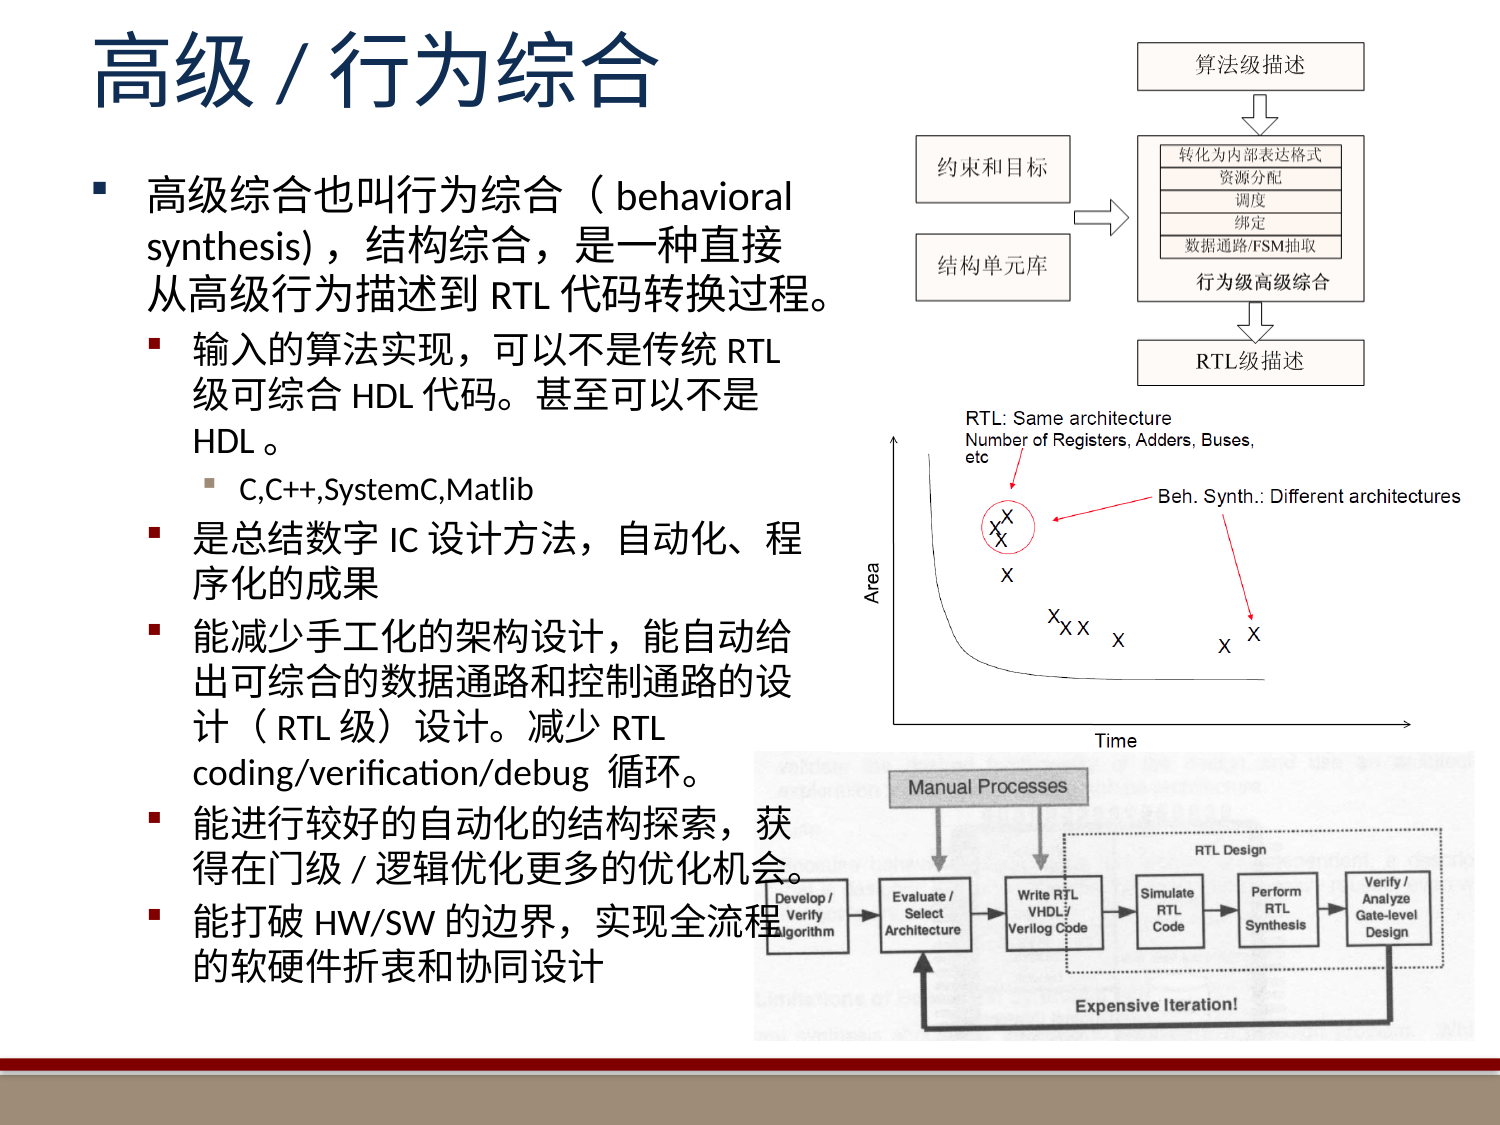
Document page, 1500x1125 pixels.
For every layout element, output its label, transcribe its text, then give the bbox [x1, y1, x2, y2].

list 高级综合也叫行为综合（behavioral synthesis)，结构综合，是一种直接从高级行为描述到RTL代码转换过程。 输入的算法实现，可以不是传统RTL级可综合HDL代码。甚至可以不是HDL。 C,C++,SystemC,Matlib 是总结数字IC设计方法，自动化、程序化的成果 能减少手工化的架构设计，能自动给出可综合的数据通路和控制通路的设计（RTL级）设计。减少RTL coding/verification/debug 循环。 能进行较好的自动化的结构探索，获得在门级/逻辑优化更多的优化机会。 能打破HW/SW的边界，实现全流程的软硬件折衷和协同设计 [74, 160, 833, 1036]
picture [915, 42, 1365, 386]
title 高级/行为综合 [74, 0, 1426, 138]
picture [754, 396, 1500, 1043]
